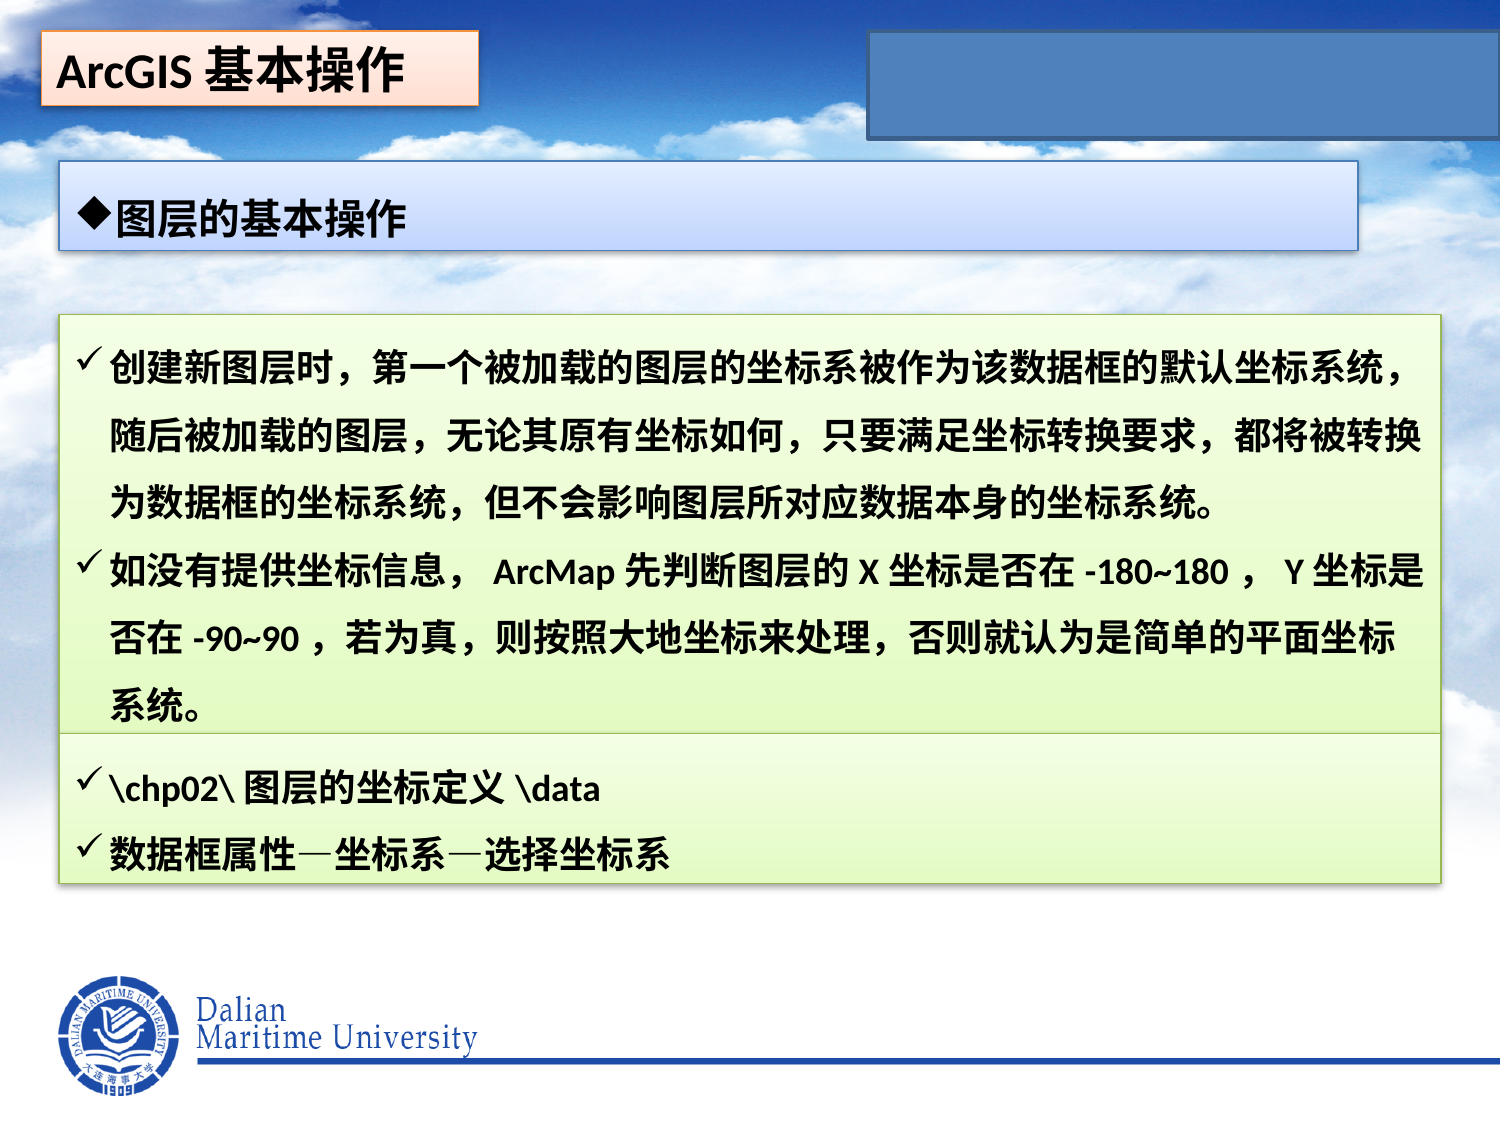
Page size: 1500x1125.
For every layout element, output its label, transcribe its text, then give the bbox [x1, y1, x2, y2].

picture [0, 0, 1500, 1125]
text_box 图层的基本操作 [58, 160, 1359, 251]
text_box ArcGIS基本操作 [41, 30, 479, 106]
text_box 创建新图层时，第一个被加载的图层的坐标系被作为该数据框的默认坐标系统，随后被加载的图层，无论其原有坐标如何，只要满足坐标转换要求，都将被转换为数据框的坐标系统，但不会影响图层所对应数据本身的坐标系统。 如没有提供坐标信息，ArcMap先判断图层的X坐标是否在-180~180，Y坐标是否在-90~90，若为真，则按照大地坐标来处理，否则就认为是简单的平面坐标系统。 [58, 314, 1442, 732]
text_box \chp02\图层的坐标定义\data 数据框属性—坐标系—选择坐标系 [58, 733, 1442, 884]
